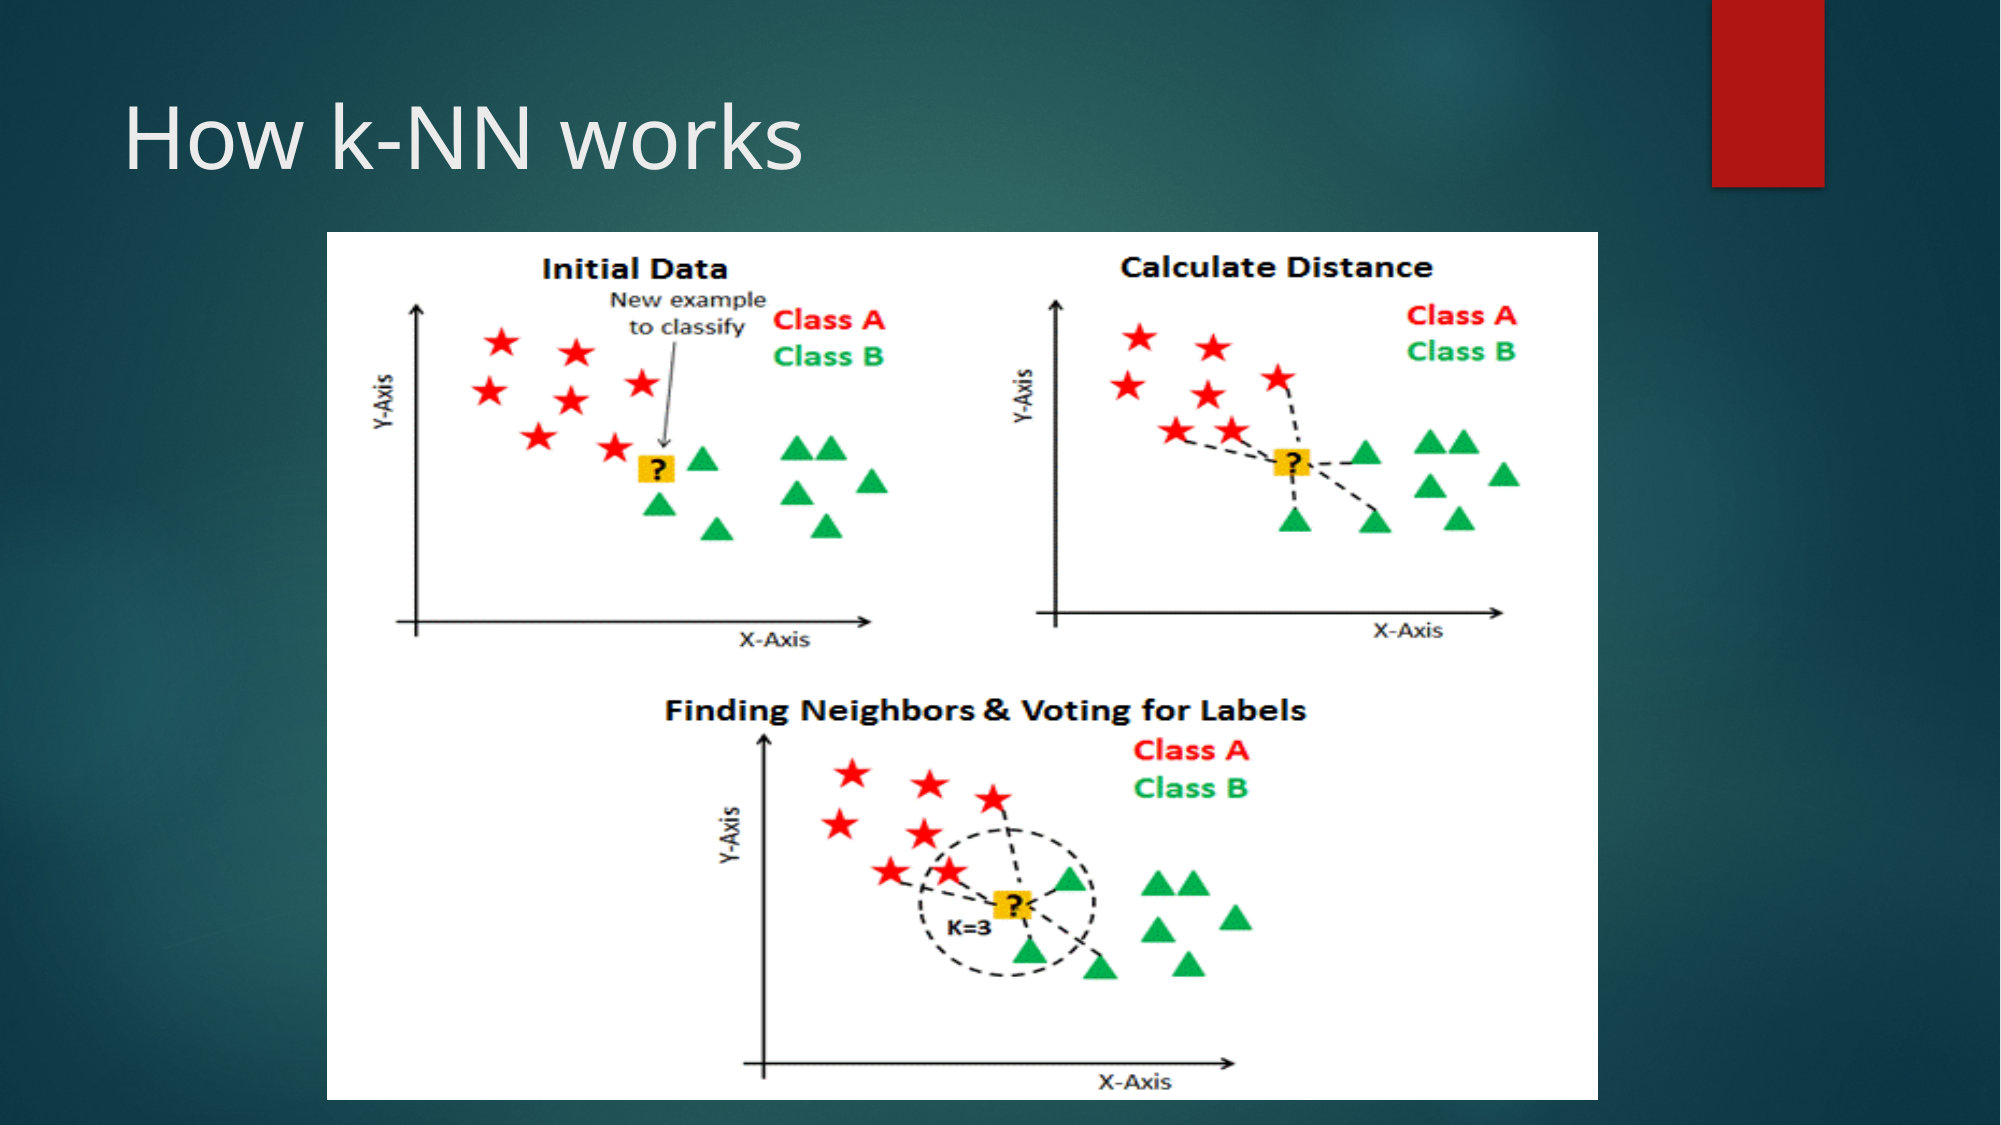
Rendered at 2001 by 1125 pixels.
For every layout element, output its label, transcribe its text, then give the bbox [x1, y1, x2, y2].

title How k-NN works [106, 74, 1649, 304]
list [327, 232, 1598, 1100]
picture [0, 0, 2001, 1125]
